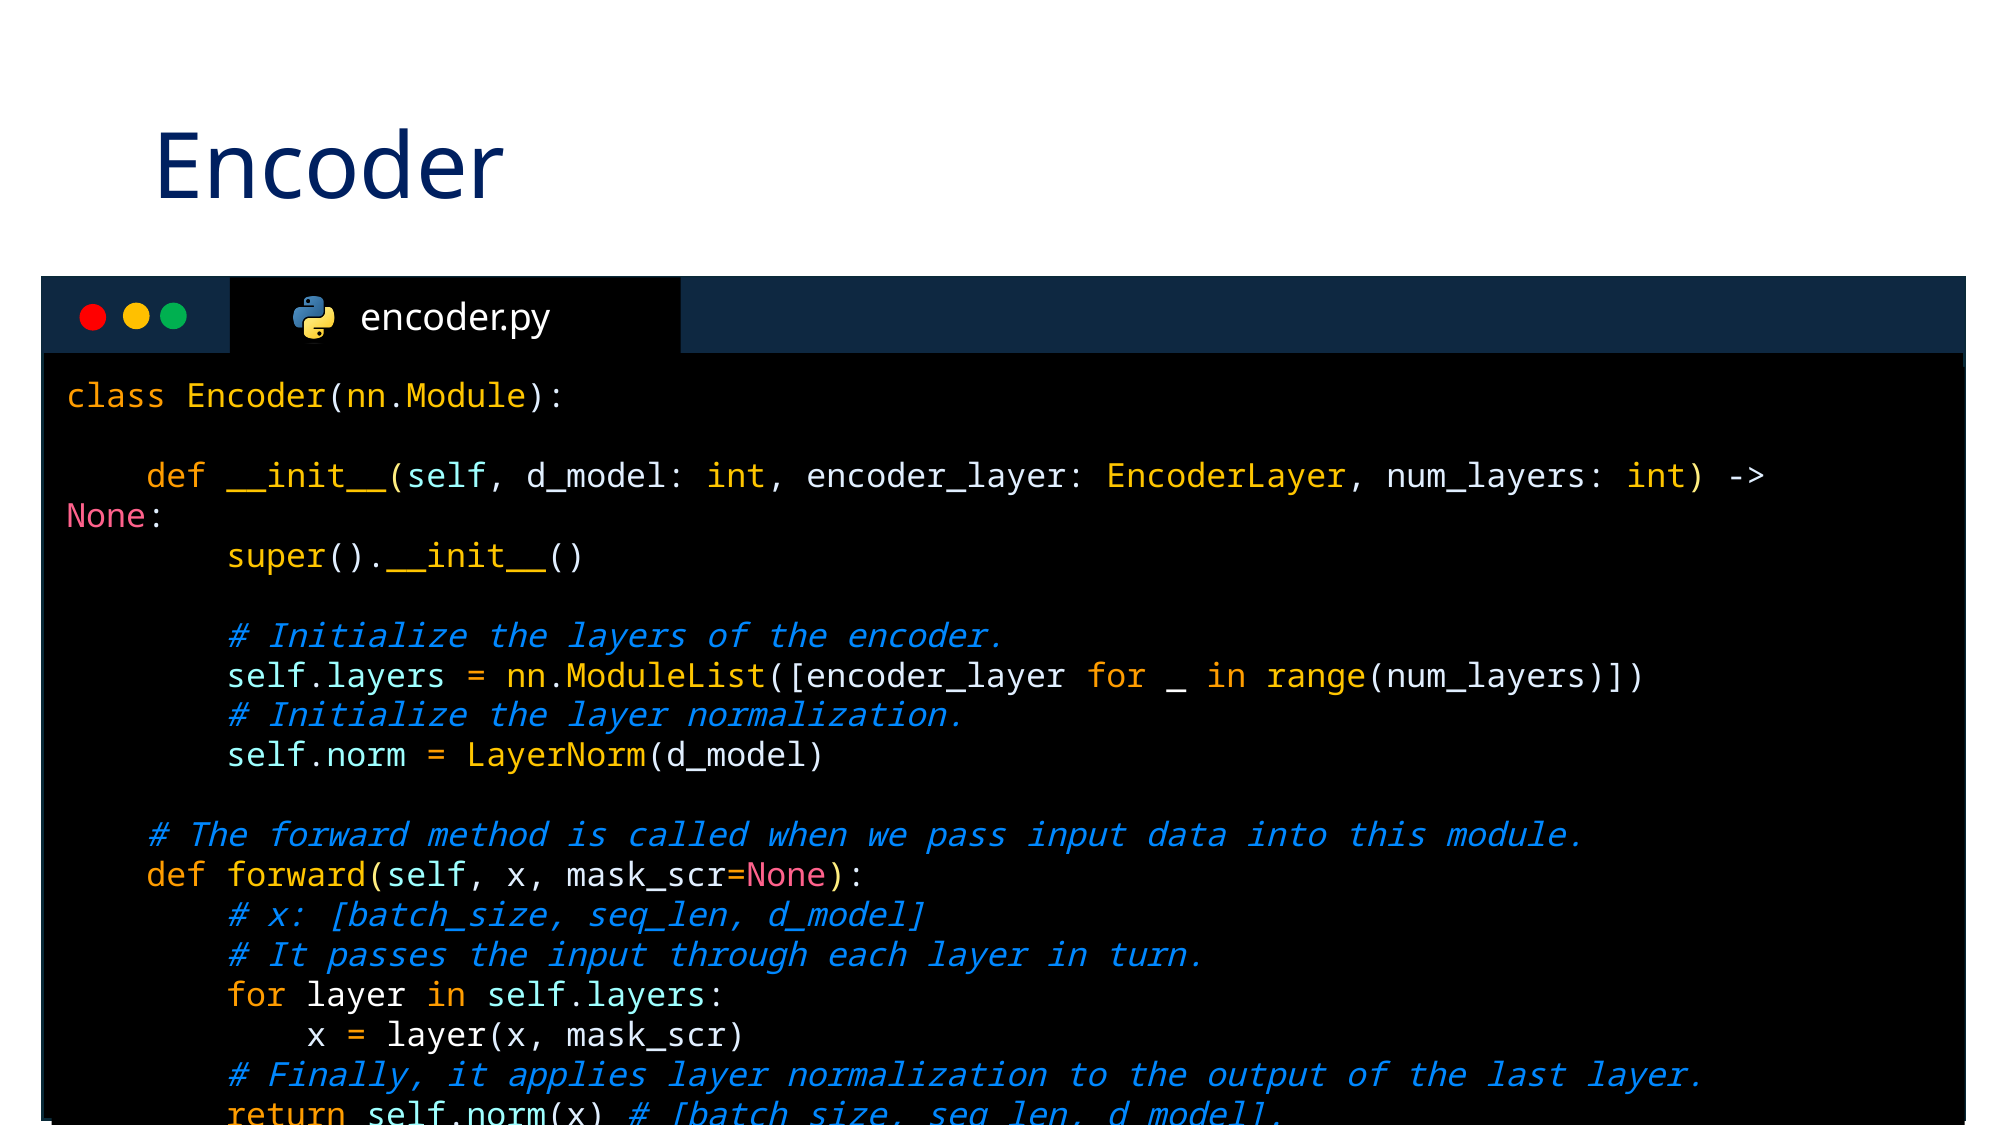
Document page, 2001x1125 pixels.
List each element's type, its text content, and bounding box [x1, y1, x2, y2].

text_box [78, 302, 188, 332]
text_box [682, 276, 1966, 354]
picture [292, 296, 337, 345]
text_box class Encoder(nn.Module): def __init__(self, d_model: int, encoder_layer: EncoderLayer, num_layers: int) -> None: super().__init__() # Initialize the layers of the encoder. self.layers = nn.ModuleList([encoder_layer for _ in range(num_layers)]) # Initialize the layer normalization. self.norm = LayerNorm(d_model) # The forward method is called when we pass input data into this module. def forward(self, x, mask_scr=None): # x: [batch_size, seq_len, d_model] # It passes the input through each layer in turn. for layer in self.layers: x = layer(x, mask_scr) # Finally, it applies layer normalization to the output of the last layer. return self.norm(x) # [batch_size, seq_len, d_model]. [51, 366, 1965, 1125]
title Encoder [137, 59, 1863, 276]
text_box [40, 276, 228, 354]
text_box [41, 354, 1966, 1121]
text_box encoder.py [228, 276, 682, 354]
